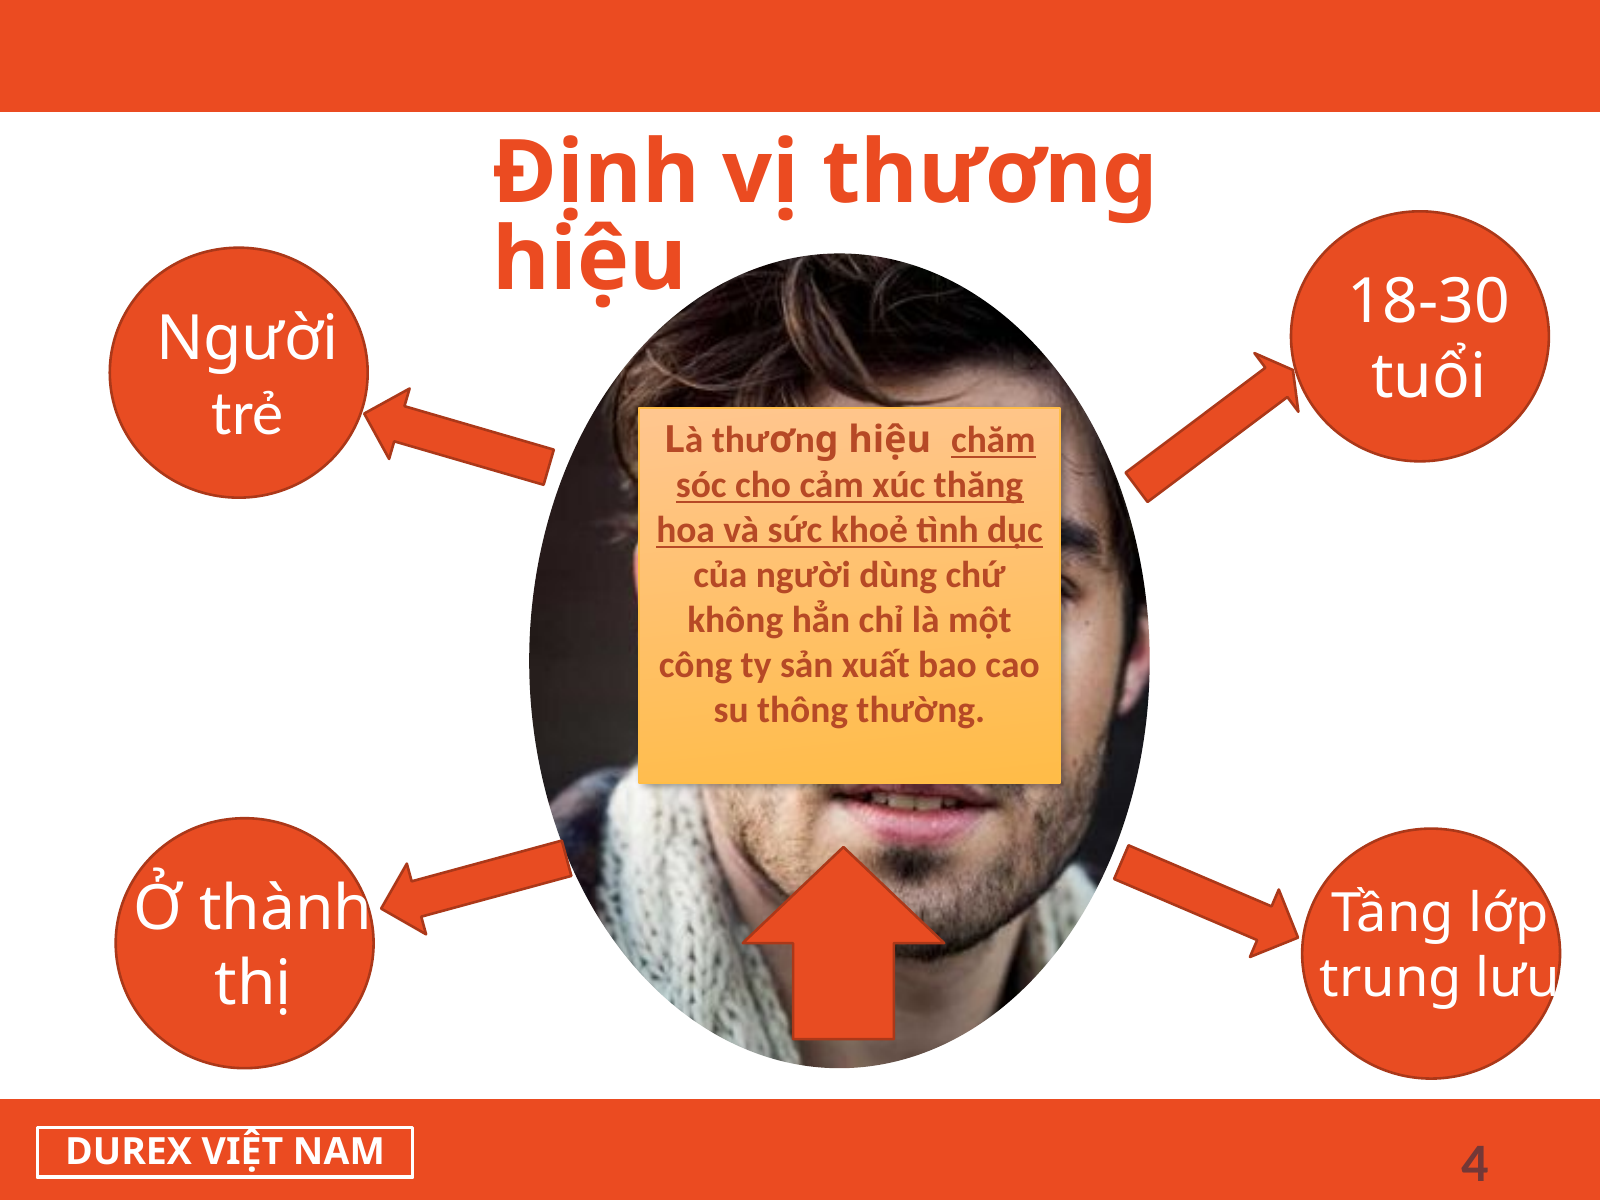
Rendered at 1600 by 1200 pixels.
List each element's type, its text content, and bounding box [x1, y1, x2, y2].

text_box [1299, 828, 1581, 1079]
footer DUREX VIỆT NAM [36, 1126, 414, 1179]
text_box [0, 111, 1600, 1100]
slide_number 4 [1425, 1120, 1525, 1200]
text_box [107, 247, 389, 498]
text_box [113, 817, 394, 1069]
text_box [1288, 211, 1570, 462]
picture [528, 253, 1150, 1069]
